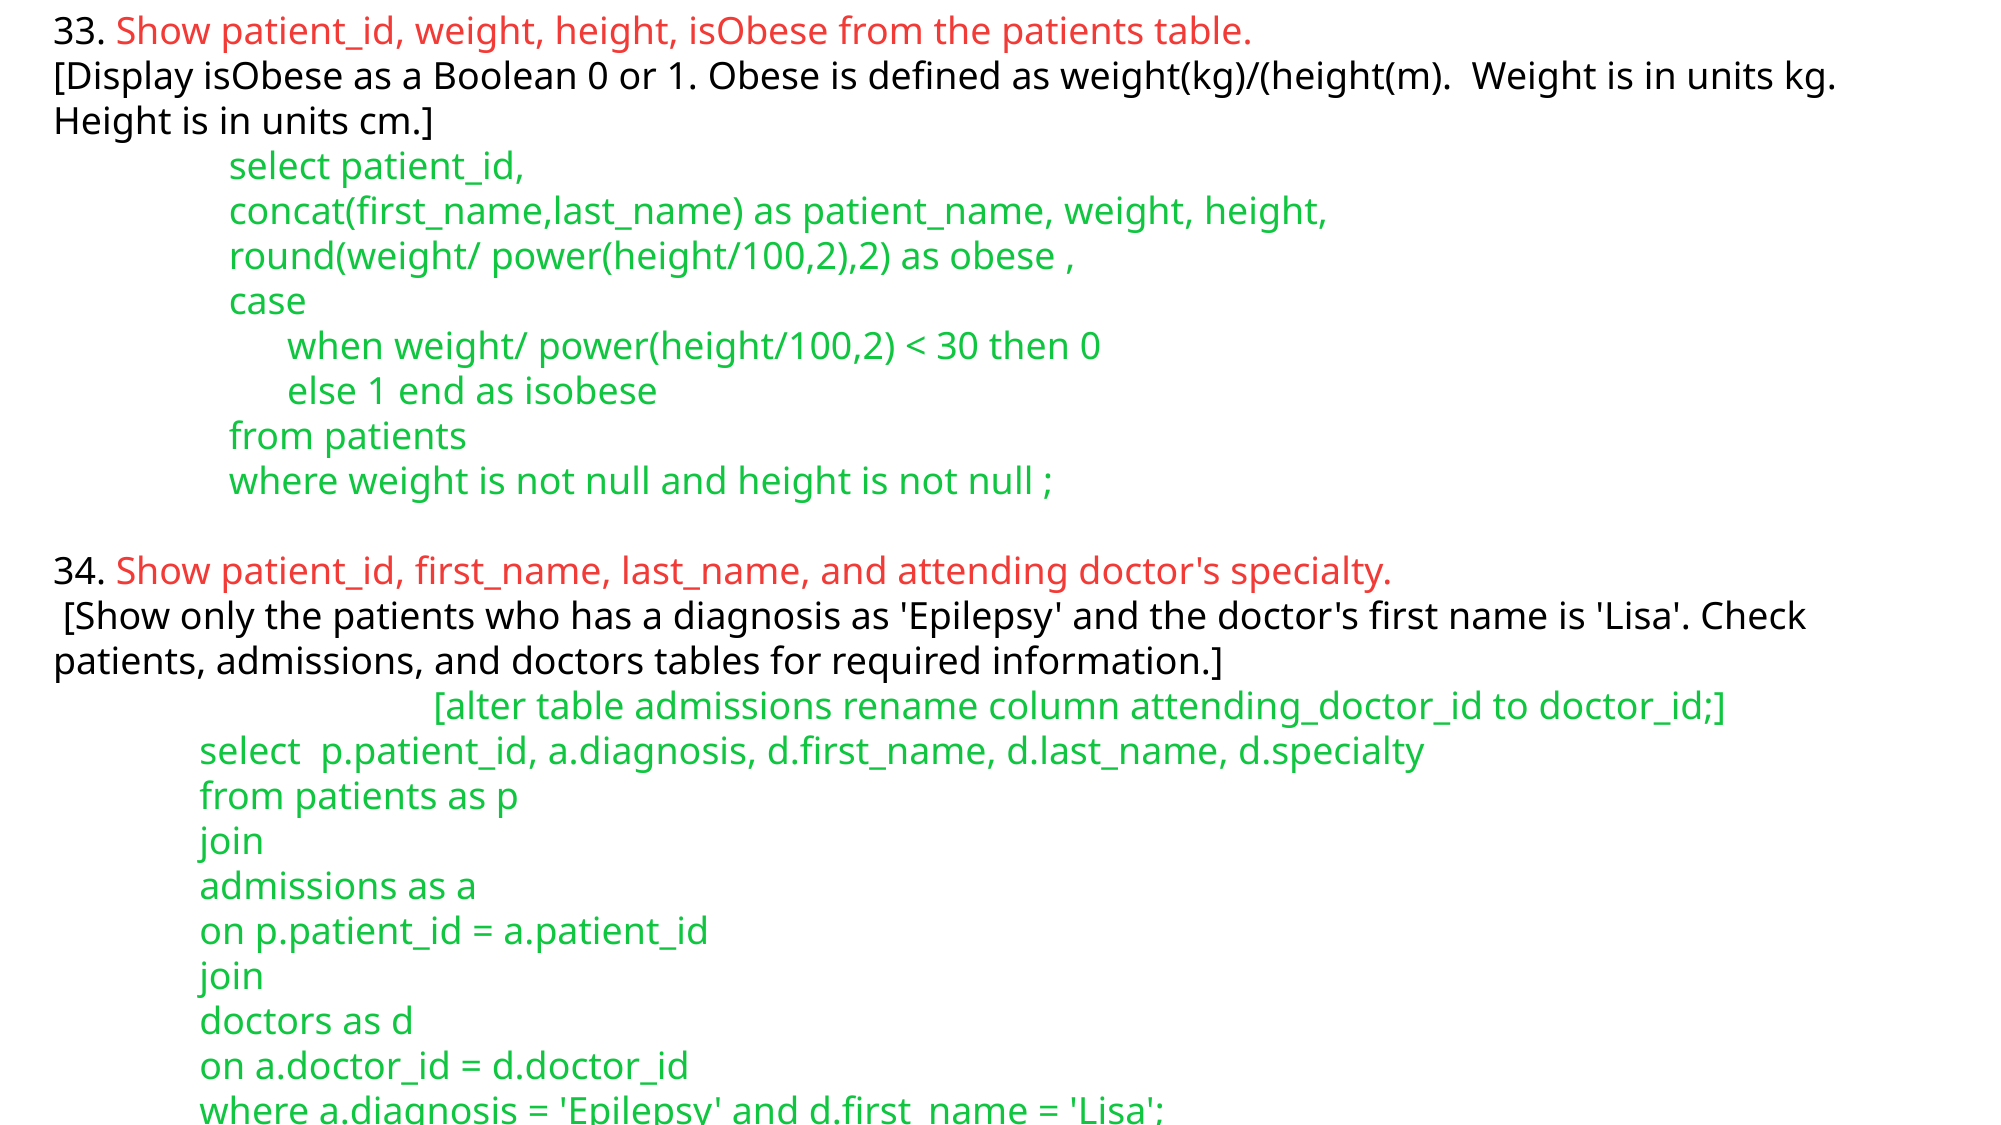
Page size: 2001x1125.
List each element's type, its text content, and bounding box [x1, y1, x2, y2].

text_box 33. Show patient_id, weight, height, isObese from the patients table. [Display isObese as a Boolean 0 or 1. Obese is defined as weight(kg)/(height(m). Weight is in units kg. Height is in units cm.] select patient_id, concat(first_name,last_name) as patient_name, weight, height, round(weight/ power(height/100,2),2) as obese , case when weight/ power(height/100,2) < 30 then 0 else 1 end as isobese from patients where weight is not null and height is not null ; 34. Show patient_id, first_name, last_name, and attending doctor's specialty. [Show only the patients who has a diagnosis as 'Epilepsy' and the doctor's first name is 'Lisa'. Check patients, admissions, and doctors tables for required information.] [alter table admissions rename column attending_doctor_id to doctor_id;] select p.patient_id, a.diagnosis, d.first_name, d.last_name, d.specialty from patients as p join admissions as a on p.patient_id = a.patient_id join doctors as d on a.doctor_id = d.doctor_id where a.diagnosis = 'Epilepsy' and d.first_name = 'Lisa'; [38, 0, 1969, 1125]
